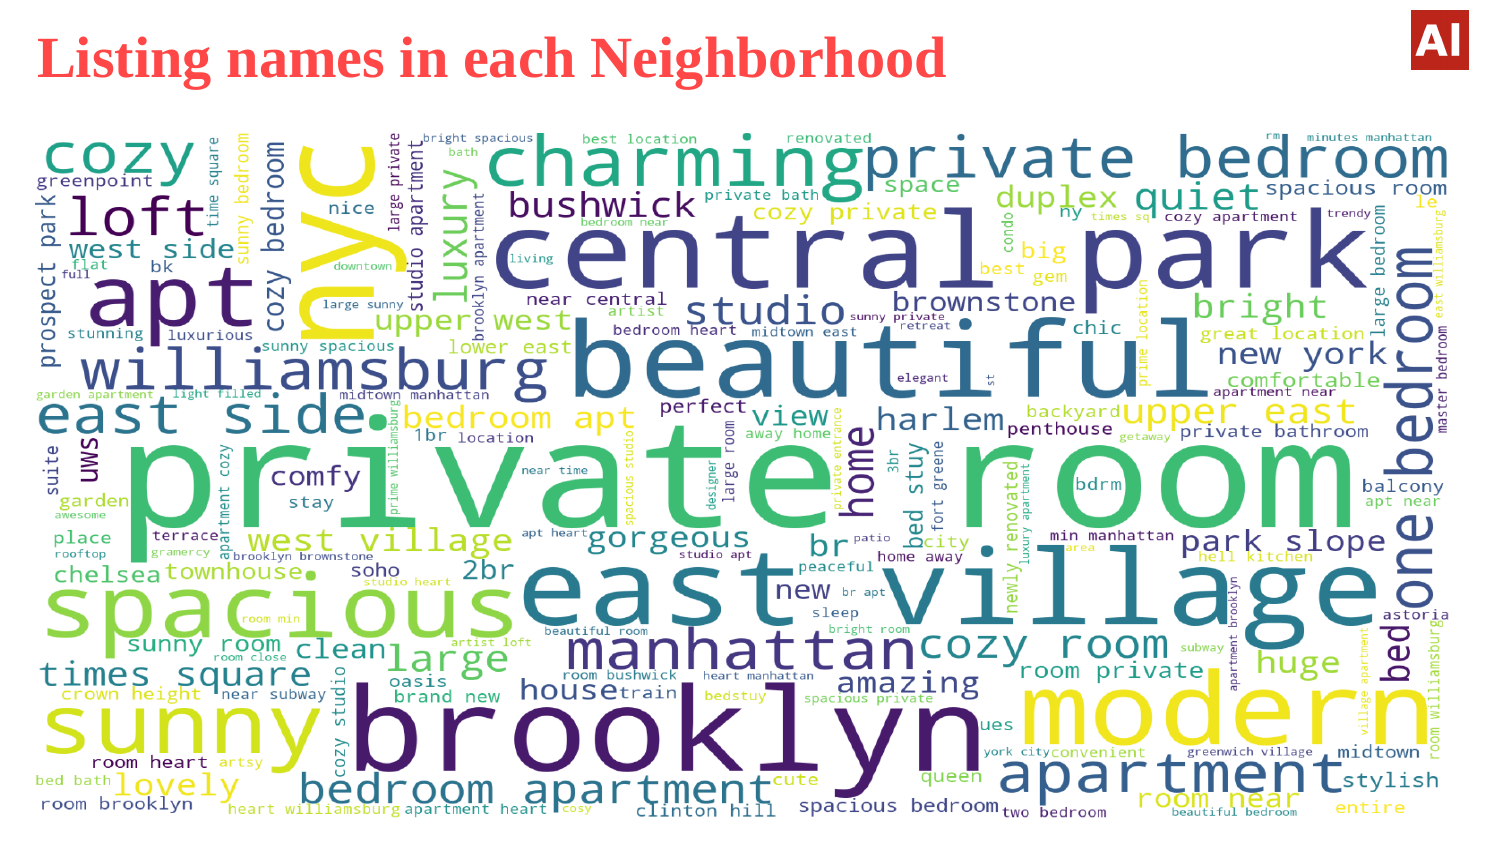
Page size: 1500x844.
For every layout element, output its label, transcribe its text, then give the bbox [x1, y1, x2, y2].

picture [1420, 10, 1469, 70]
title Listing names in each Neighborhood [22, 3, 1420, 89]
picture [21, 121, 1463, 832]
